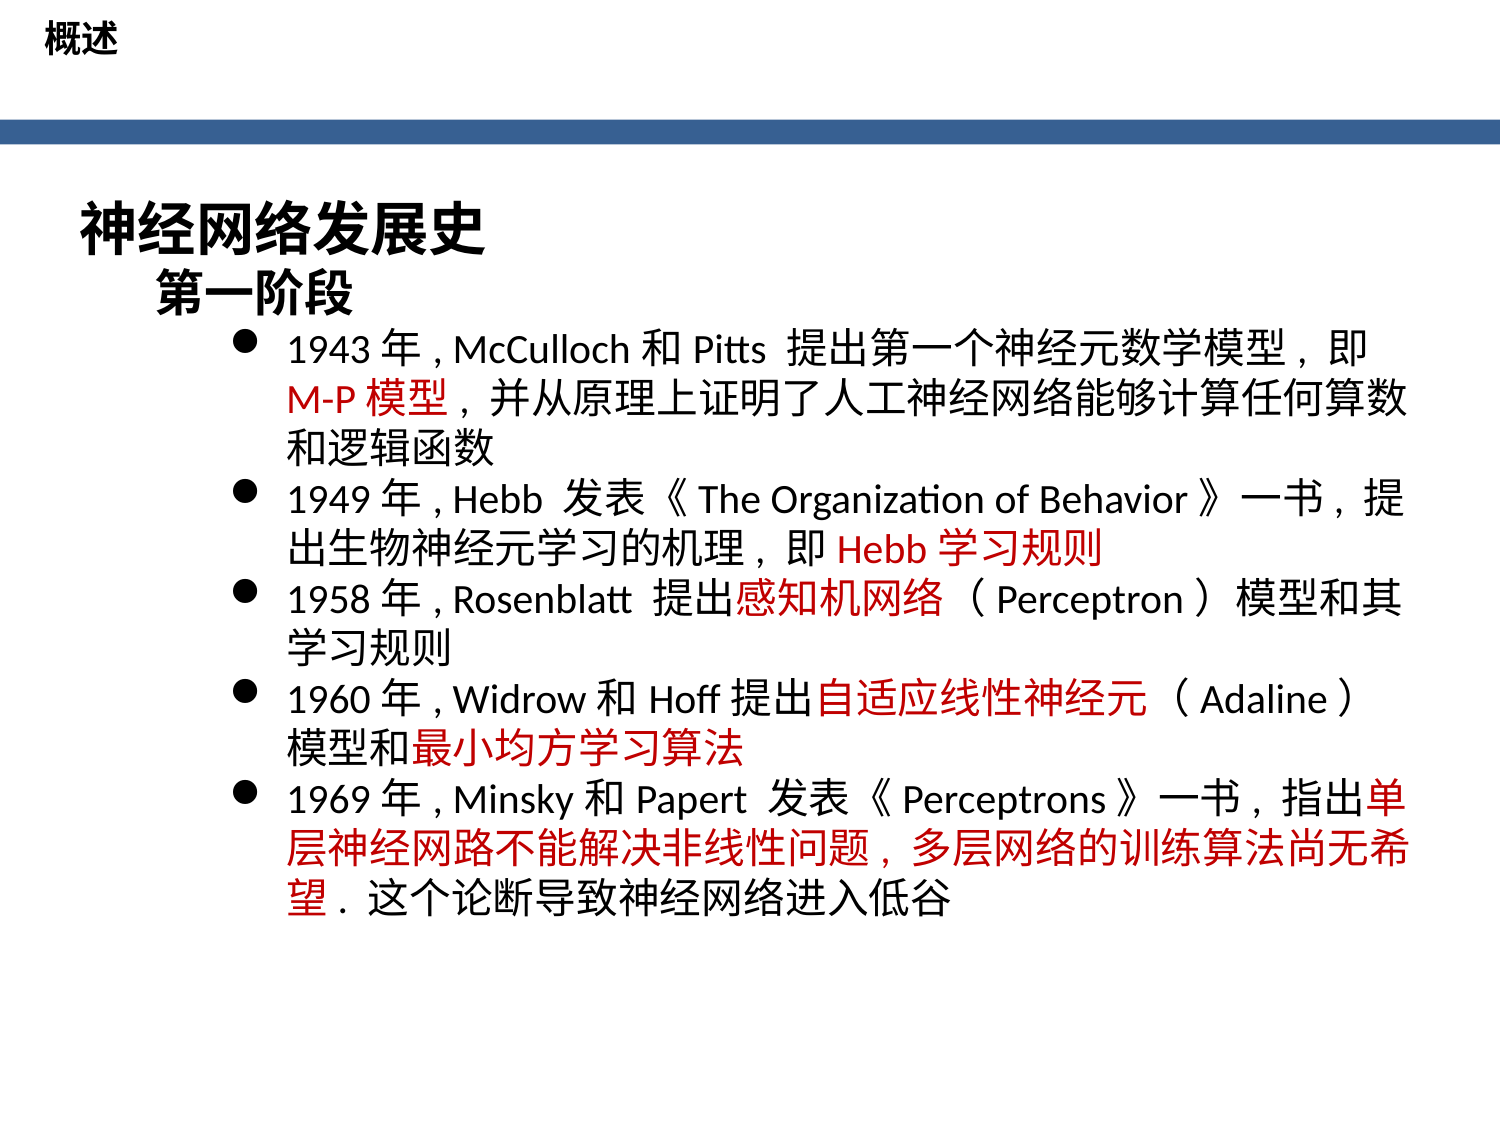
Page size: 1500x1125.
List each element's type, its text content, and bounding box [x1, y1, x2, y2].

title 概述 [29, 7, 1305, 91]
subtitle 神经网络发展史 第一阶段 1943年, McCulloch和Pitts 提出第一个神经元数学模型, 即M-P模型, 并从原理上证明了人工神经网络能够计算任何算数和逻辑函数 1949年, Hebb 发表《The Organization of Behavior》一书, 提出生物神经元学习的机理, 即Hebb学习规则 1958年, Rosenblatt 提出感知机网络（Perceptron）模型和其学习规则 1960年, Widrow和Hoff提出自适应线性神经元（Adaline）模型和最小均方学习算法 1969年, Minsky和Papert 发表《Perceptrons》一书, 指出单层神经网路不能解决非线性问题, 多层网络的训练算法尚无希望. 这个论断导致神经网络进入低谷 [64, 184, 1436, 1047]
